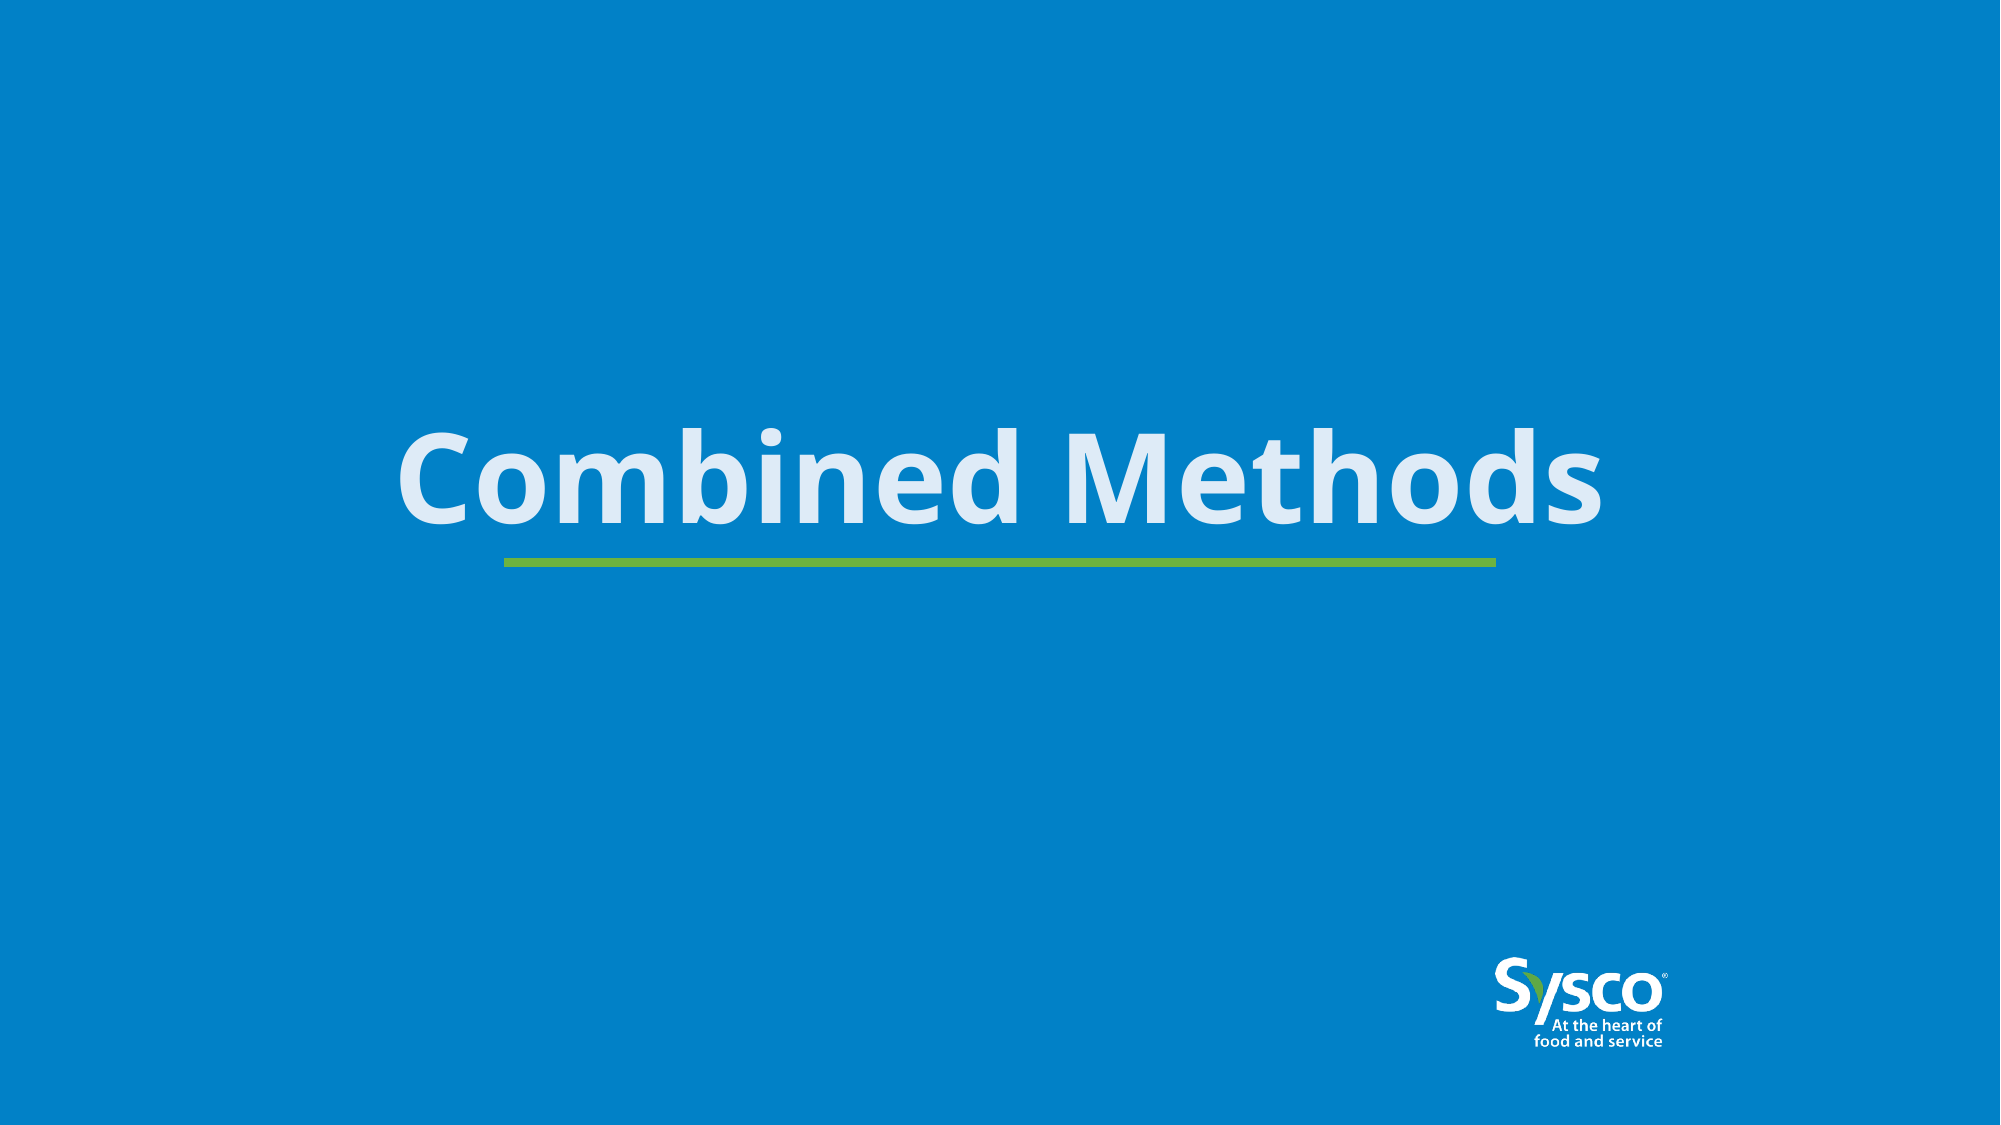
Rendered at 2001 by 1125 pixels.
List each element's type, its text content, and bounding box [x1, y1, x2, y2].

text_box Combined Methods [0, 391, 2000, 557]
picture [1495, 957, 1668, 1047]
